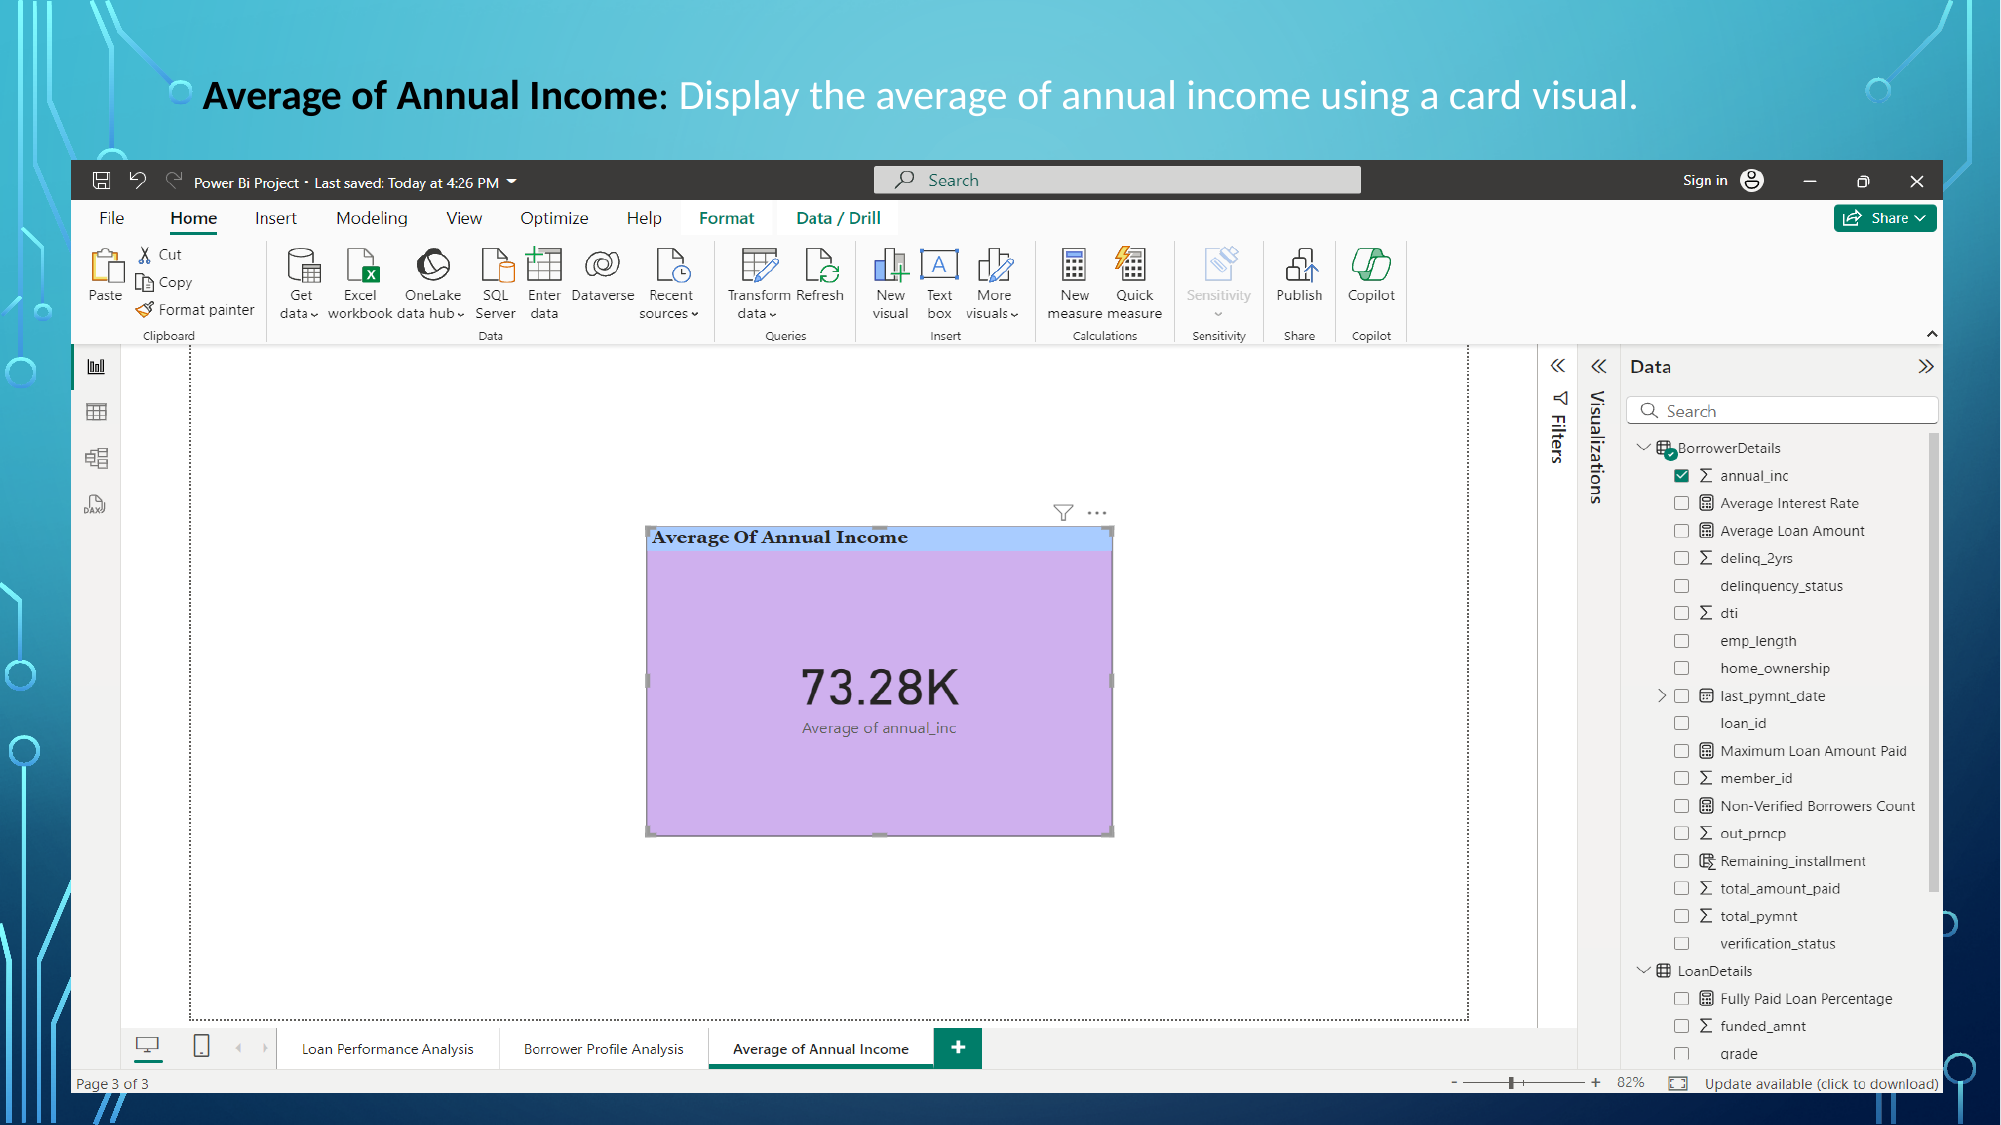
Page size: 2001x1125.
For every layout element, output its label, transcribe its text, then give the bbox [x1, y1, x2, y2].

picture [71, 160, 1943, 1093]
list Average of Annual Income: Display the average of annual income using a card visual. [187, 49, 1900, 146]
